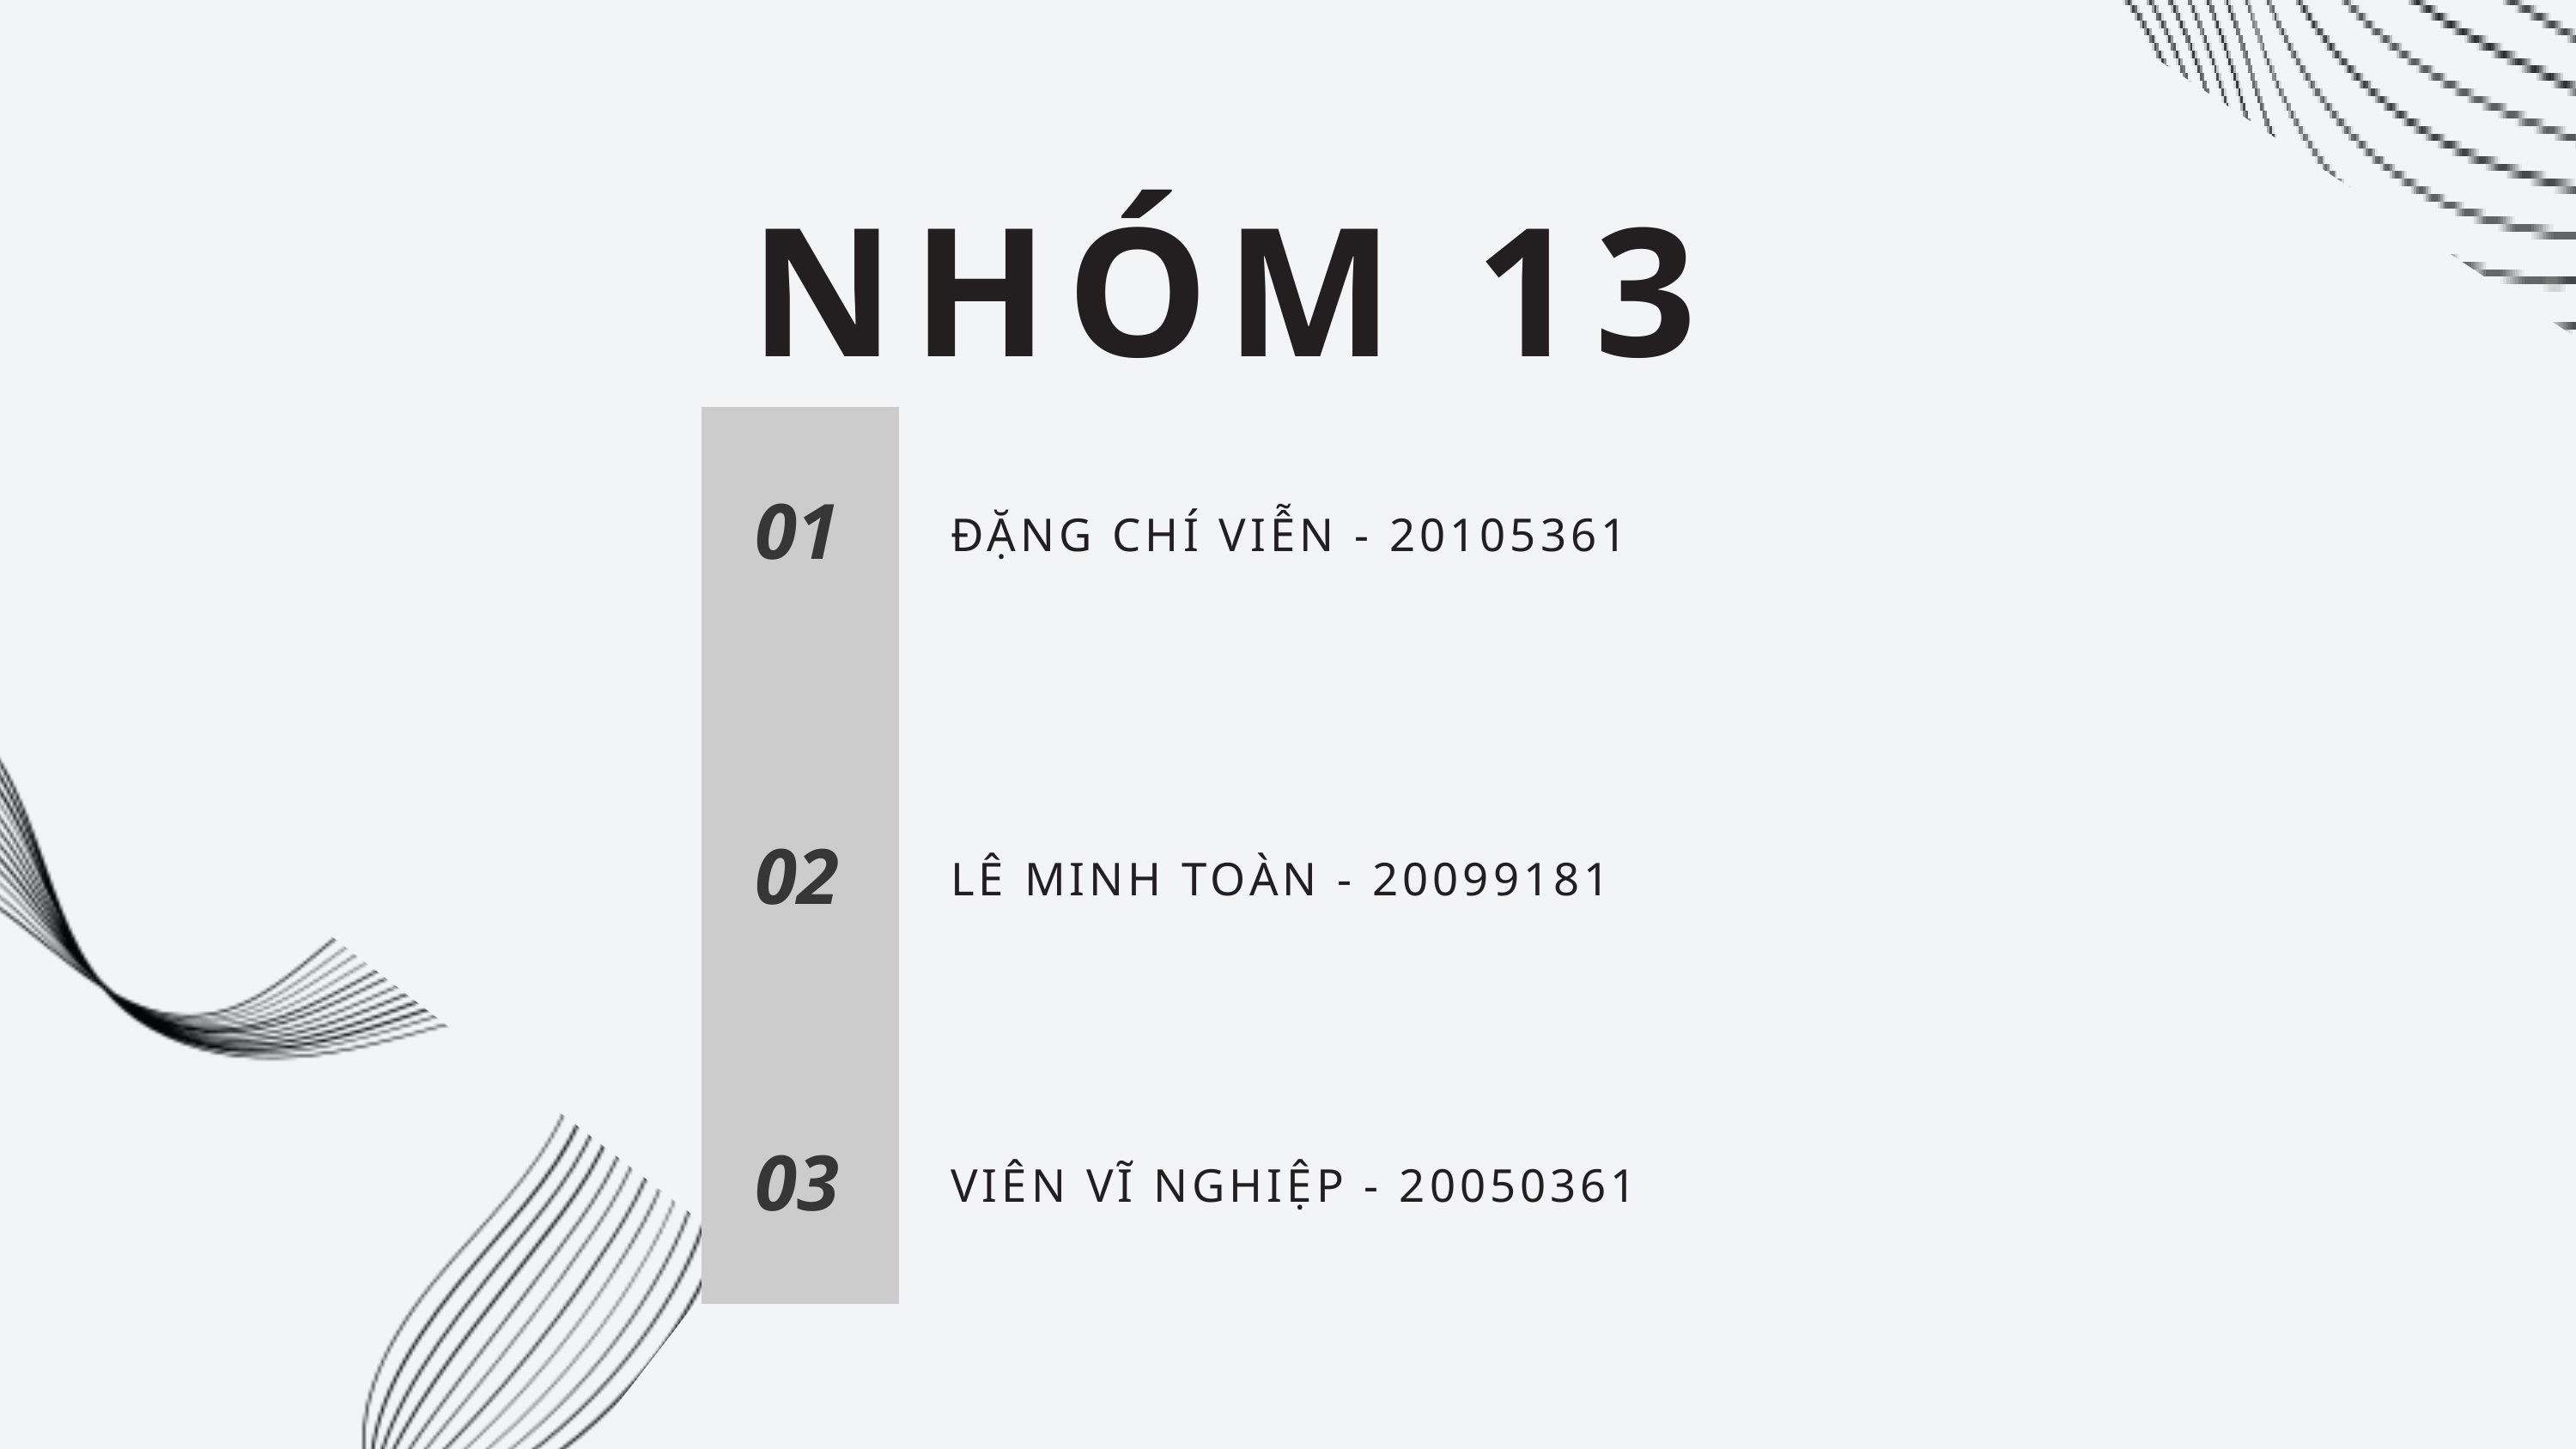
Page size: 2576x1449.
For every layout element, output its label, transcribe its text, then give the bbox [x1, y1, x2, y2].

text_box [0, 680, 696, 1449]
text_box LÊ MINH TOÀN - 20099181 [951, 842, 1807, 967]
text_box [2068, 0, 2576, 338]
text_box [701, 406, 899, 1304]
text_box VIÊN VĨ NGHIỆP - 20050361 [951, 1149, 1767, 1274]
text_box ĐẶNG CHÍ VIỄN - 20105361 [951, 498, 1767, 561]
text_box NHÓM 13 [702, 146, 1747, 393]
